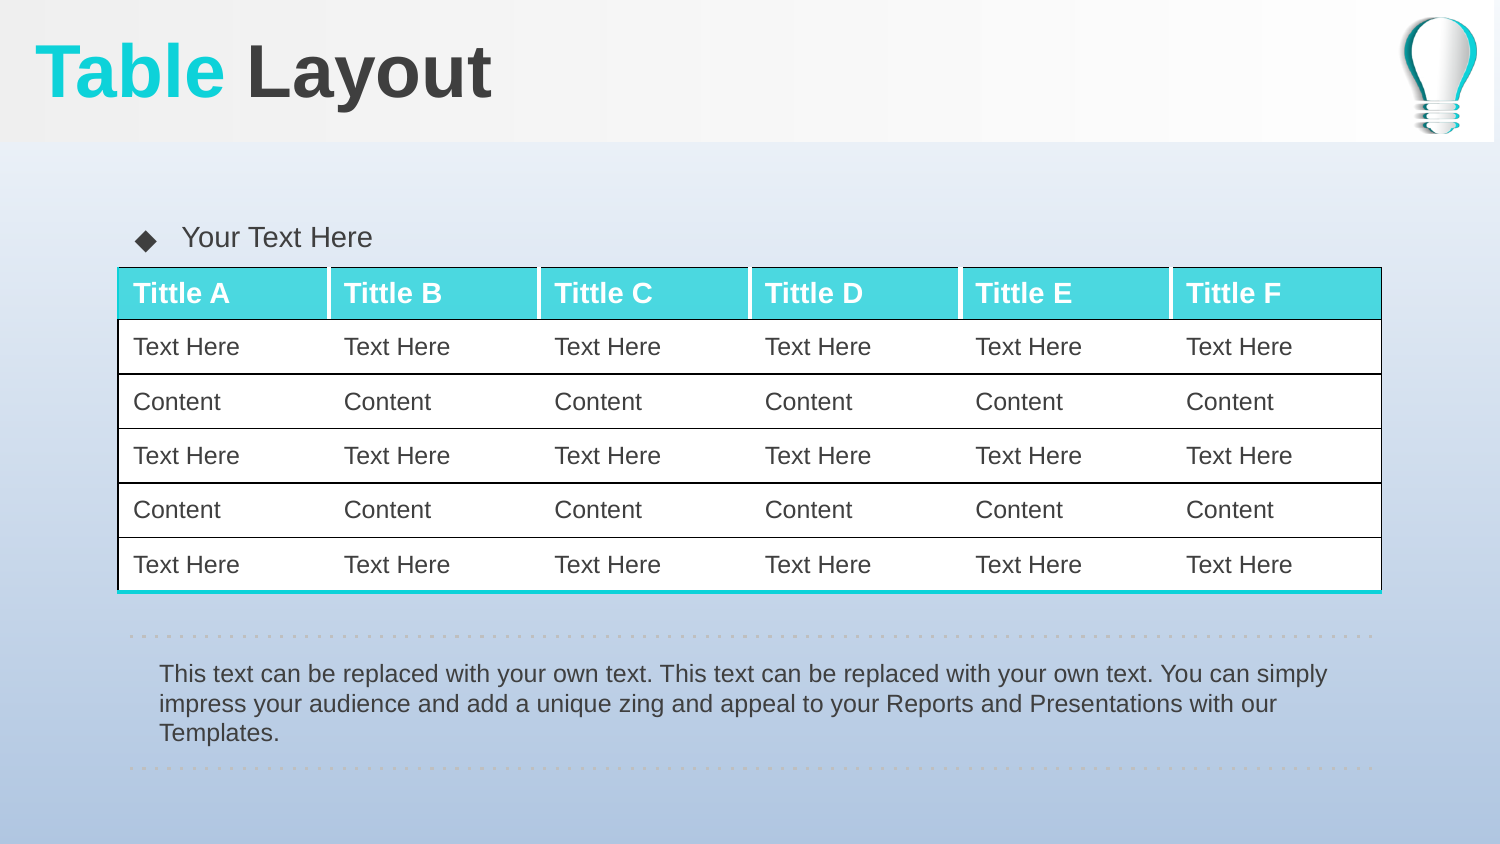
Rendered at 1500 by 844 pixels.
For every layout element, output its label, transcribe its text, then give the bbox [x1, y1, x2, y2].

text_box This text can be replaced with your own text. This text can be replaced with your own text. You can simply impress your audience and add a unique zing and appeal to your Reports and Presentations with our Templates. [144, 649, 1355, 756]
table_cell Content [331, 484, 537, 537]
table_cell Content [752, 484, 958, 537]
table_cell Text Here [119, 538, 327, 590]
table_cell Content [752, 375, 958, 428]
table_cell Text Here [963, 538, 1169, 590]
table_cell Text Here [119, 429, 327, 482]
table_cell Text Here [752, 538, 958, 590]
table_cell Text Here [331, 429, 537, 482]
table_cell Content [119, 484, 327, 537]
table_cell Content [541, 484, 748, 537]
table_cell Text Here [752, 429, 958, 482]
table_cell Text Here [541, 429, 748, 482]
table_cell Text Here [963, 429, 1169, 482]
table_cell Text Here [1173, 429, 1381, 482]
table_cell Text Here [541, 538, 748, 590]
table_cell Content [541, 375, 748, 428]
table_cell Content [119, 375, 327, 428]
table_cell Content [331, 375, 537, 428]
table_cell Text Here [1173, 320, 1381, 373]
table_cell Text Here [541, 320, 748, 373]
table_header Tittle E [963, 268, 1169, 319]
table_cell Content [963, 375, 1169, 428]
table_cell Text Here [119, 320, 327, 373]
title Table Layout [0, 4, 1500, 132]
table_cell Text Here [331, 320, 537, 373]
text_box Your Text Here [119, 211, 431, 262]
table_header Tittle F [1173, 268, 1381, 319]
table_header Tittle B [331, 268, 537, 319]
table_cell Content [1173, 484, 1381, 537]
table_header Tittle D [752, 268, 958, 319]
table_header Tittle C [541, 268, 748, 319]
table_cell Content [1173, 375, 1381, 428]
table_header Tittle A [119, 268, 327, 319]
table_cell Text Here [1173, 538, 1381, 590]
table_cell Content [963, 484, 1169, 537]
table_cell Text Here [331, 538, 537, 590]
table_cell Text Here [963, 320, 1169, 373]
table_cell Text Here [752, 320, 958, 373]
